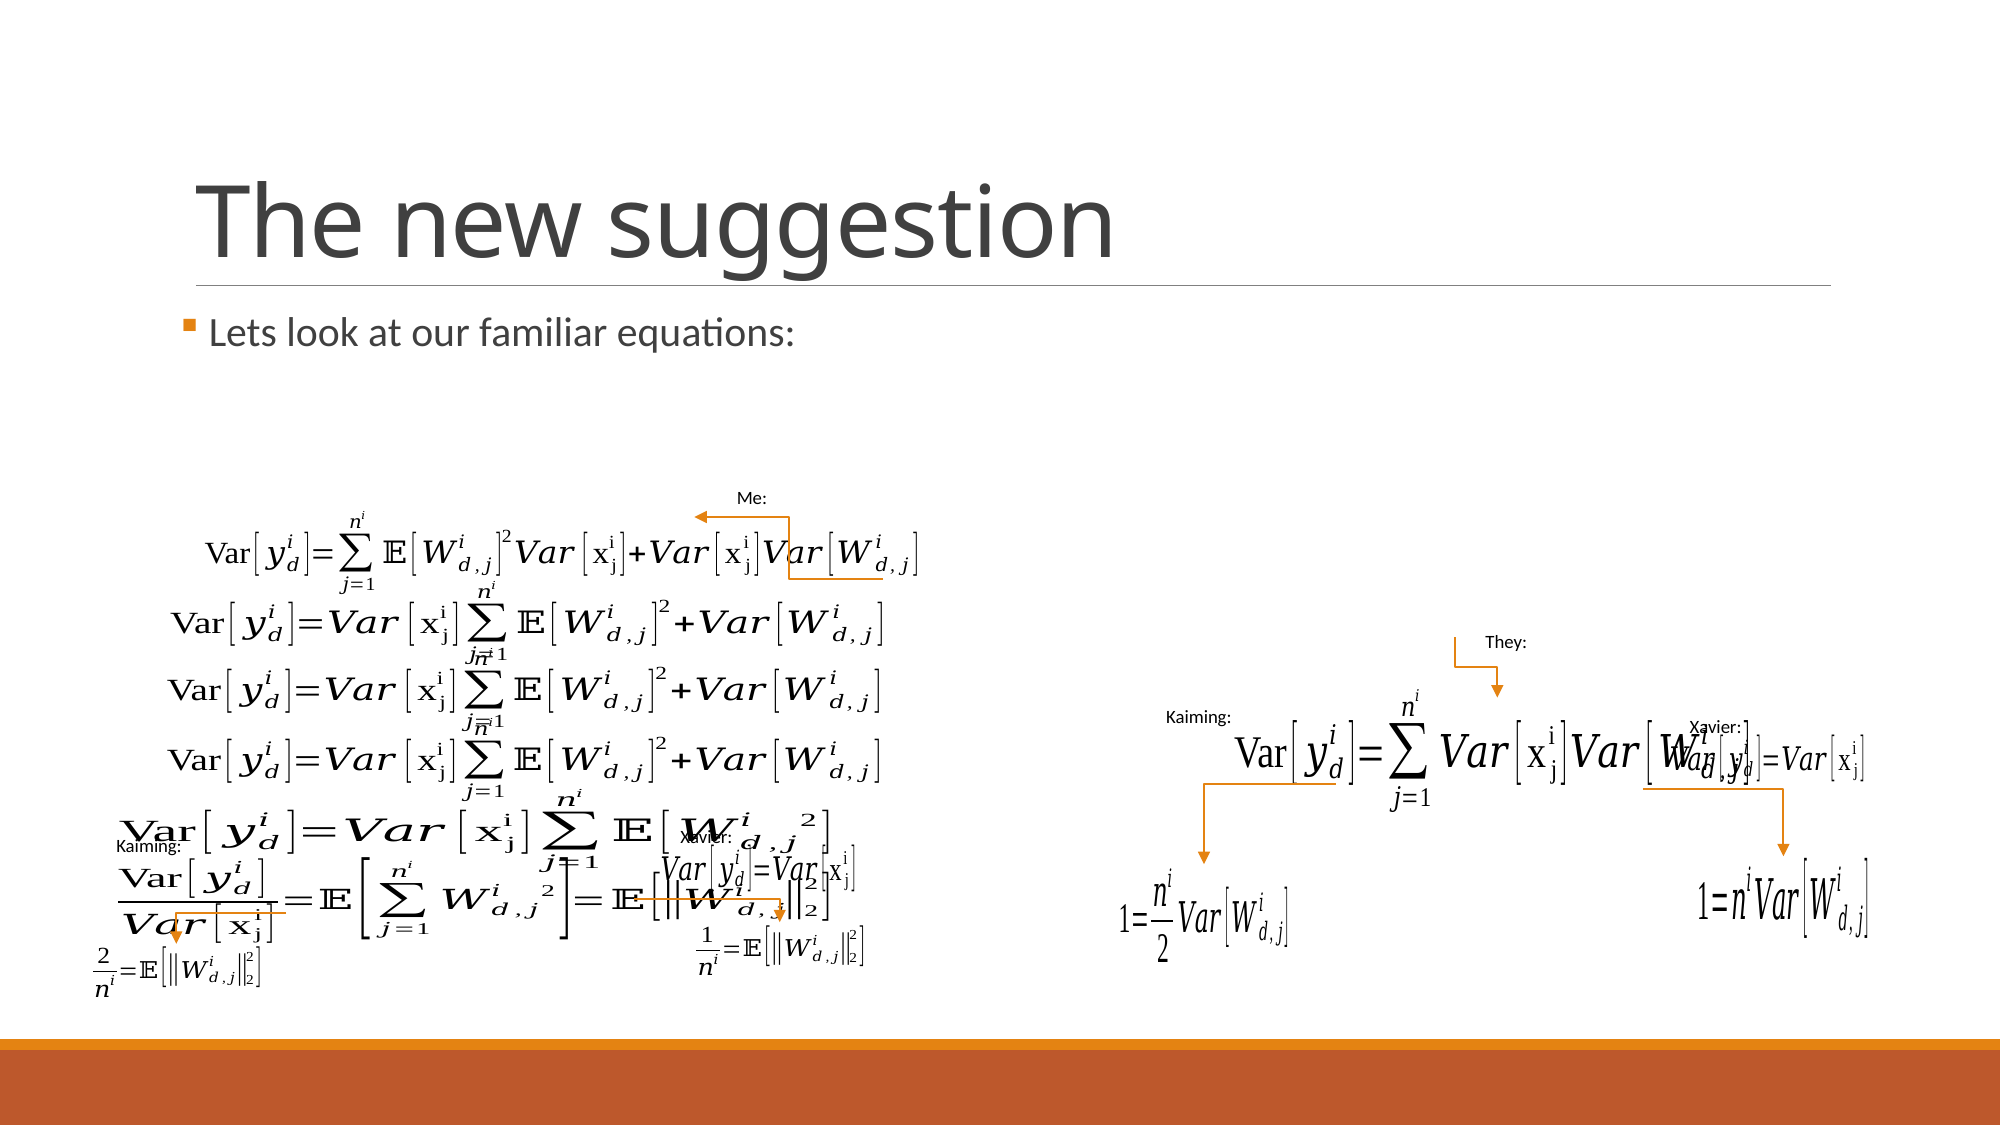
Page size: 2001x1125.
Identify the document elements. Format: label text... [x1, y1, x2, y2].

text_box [1203, 783, 1337, 865]
text_box Me: [722, 478, 988, 561]
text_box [633, 898, 781, 923]
text_box Xavier: [1674, 707, 1941, 790]
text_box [693, 516, 884, 580]
list Lets look at our familiar equations: [180, 302, 1830, 963]
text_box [1445, 645, 1507, 690]
text_box Kaiming: [101, 826, 368, 909]
text_box They: [1470, 622, 1737, 705]
title The new suggestion [180, 47, 1830, 285]
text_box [175, 912, 287, 945]
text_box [1642, 788, 1784, 857]
text_box Kaiming: [1151, 697, 1250, 780]
text_box Xavier: [665, 817, 932, 900]
